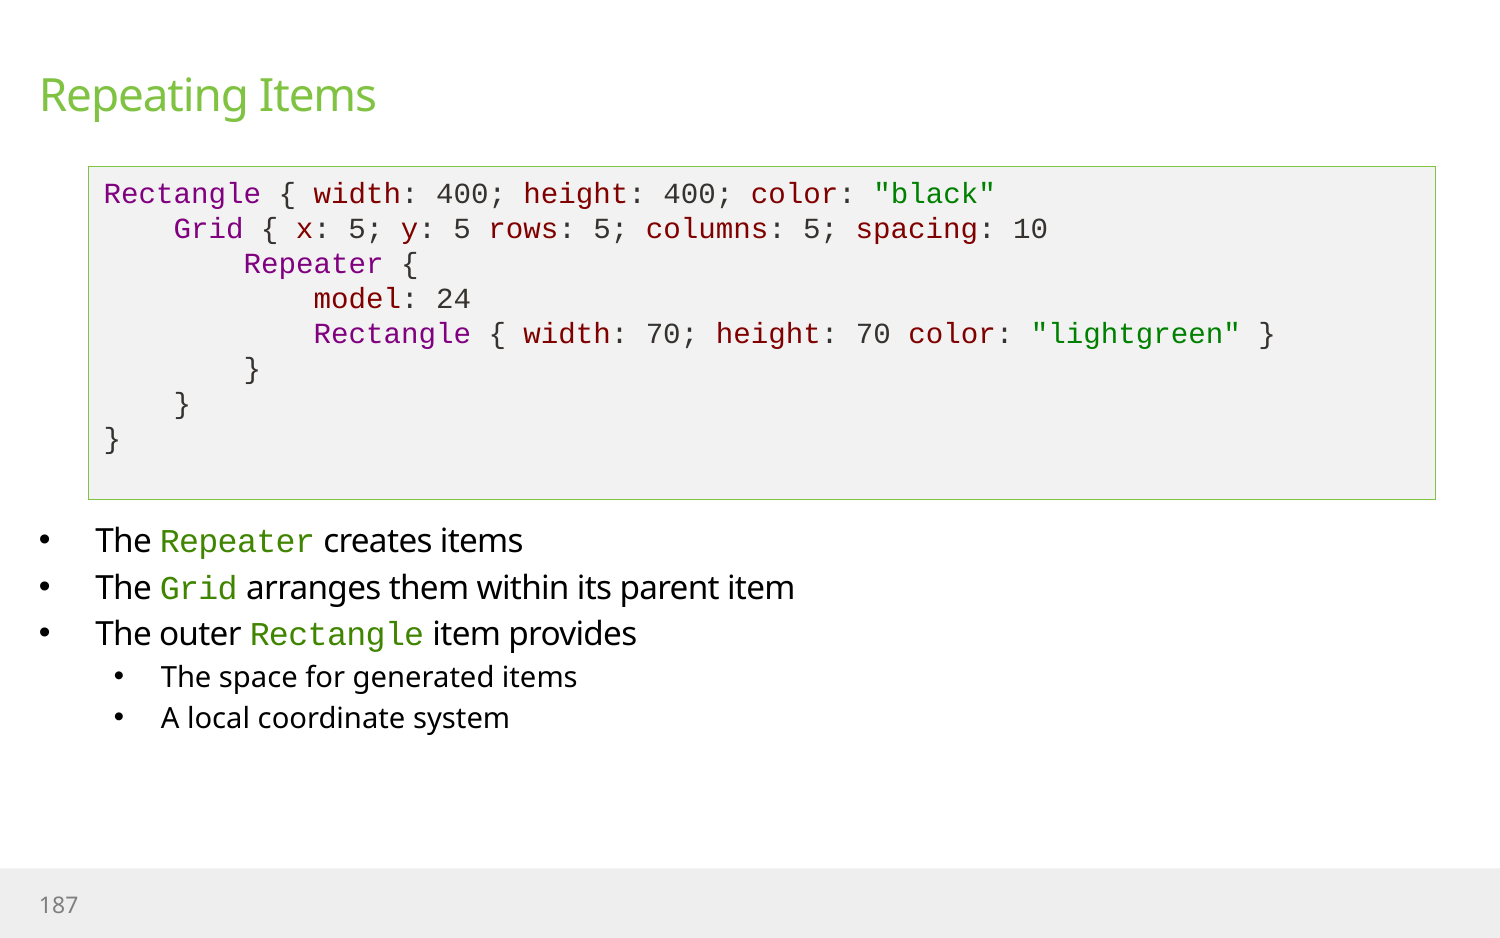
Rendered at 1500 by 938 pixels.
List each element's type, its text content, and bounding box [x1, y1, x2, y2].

title Repeating Items [39, 66, 1052, 196]
slide_number 187 [39, 892, 410, 921]
text_box Rectangle { width: 400; height: 400; color: "black" Grid { x: 5; y: 5 rows: 5; columns: 5; spacing: 10 Repeater { model: 24 Rectangle { width: 70; height: 70 color: "lightgreen" } } } } [88, 166, 1436, 500]
list The Repeater creates items The Grid arranges them within its parent item The outer Rectangle item provides The space for generated items A local coordinate system [39, 519, 1272, 820]
